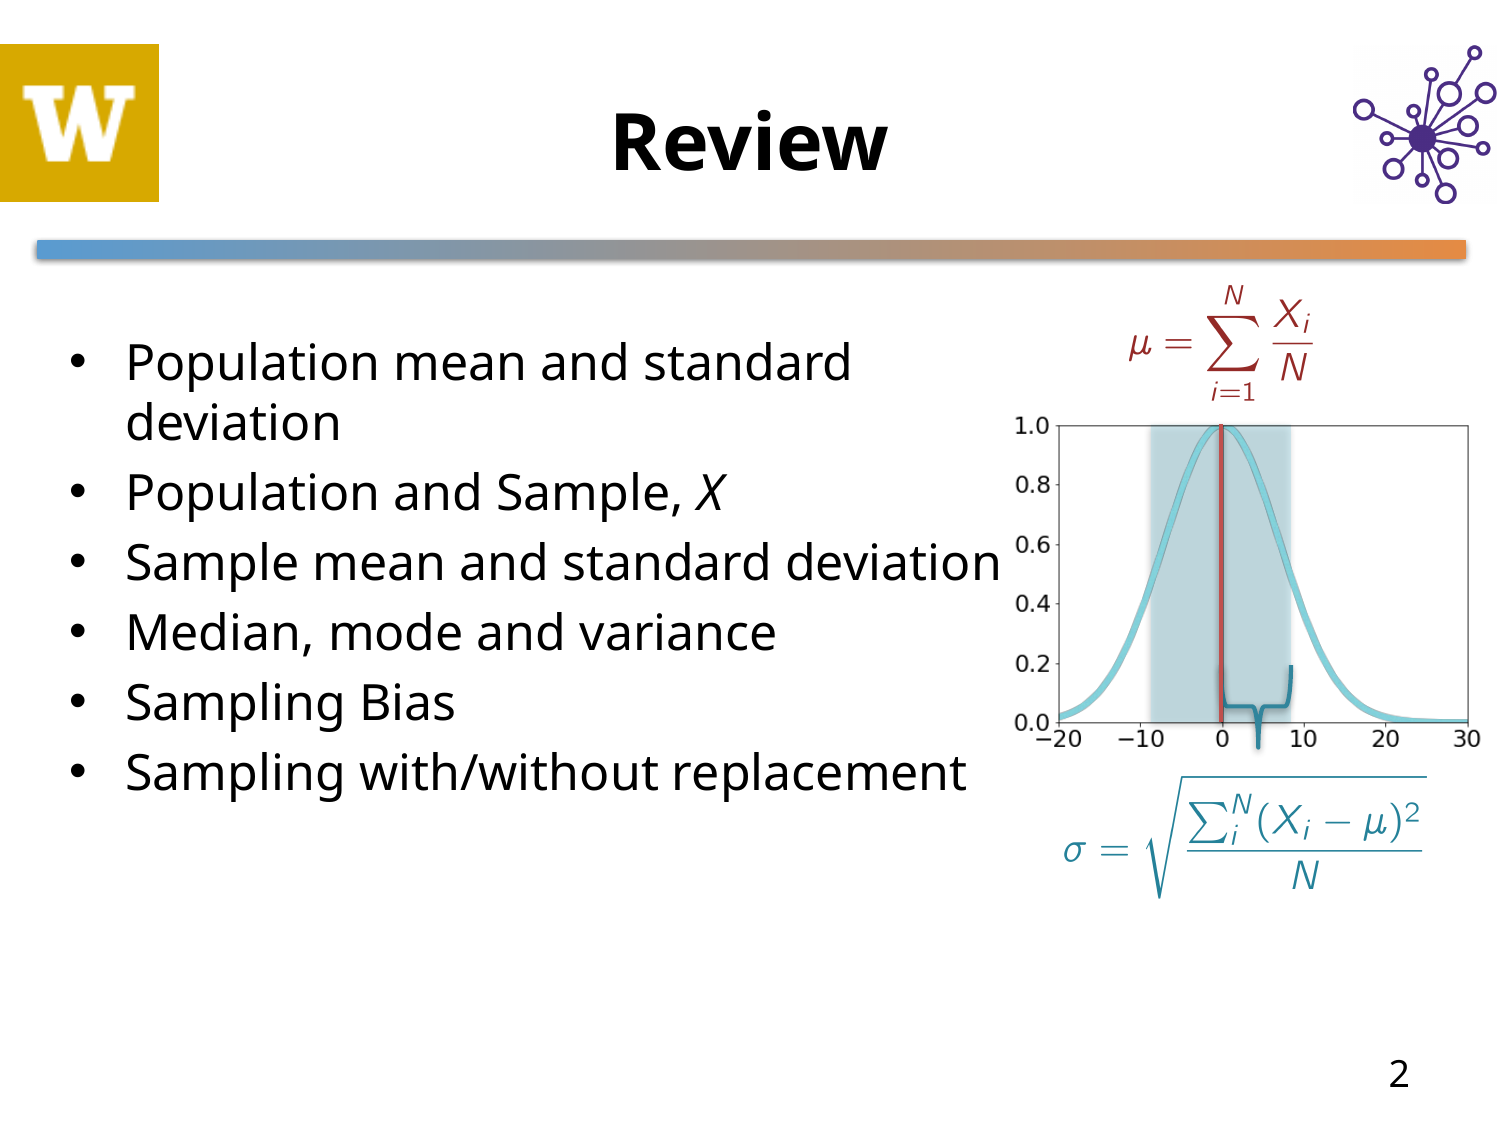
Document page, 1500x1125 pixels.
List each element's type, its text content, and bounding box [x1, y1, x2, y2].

slide_number 2 [1074, 1042, 1425, 1103]
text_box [993, 284, 1500, 899]
picture [0, 44, 159, 202]
list Population mean and standard deviation Population and Sample, X Sample mean and standard deviation Median, mode and variance Sampling Bias Sampling with/without replacement [54, 323, 1020, 1106]
title Review [75, 45, 1425, 233]
picture [1425, 45, 1497, 204]
